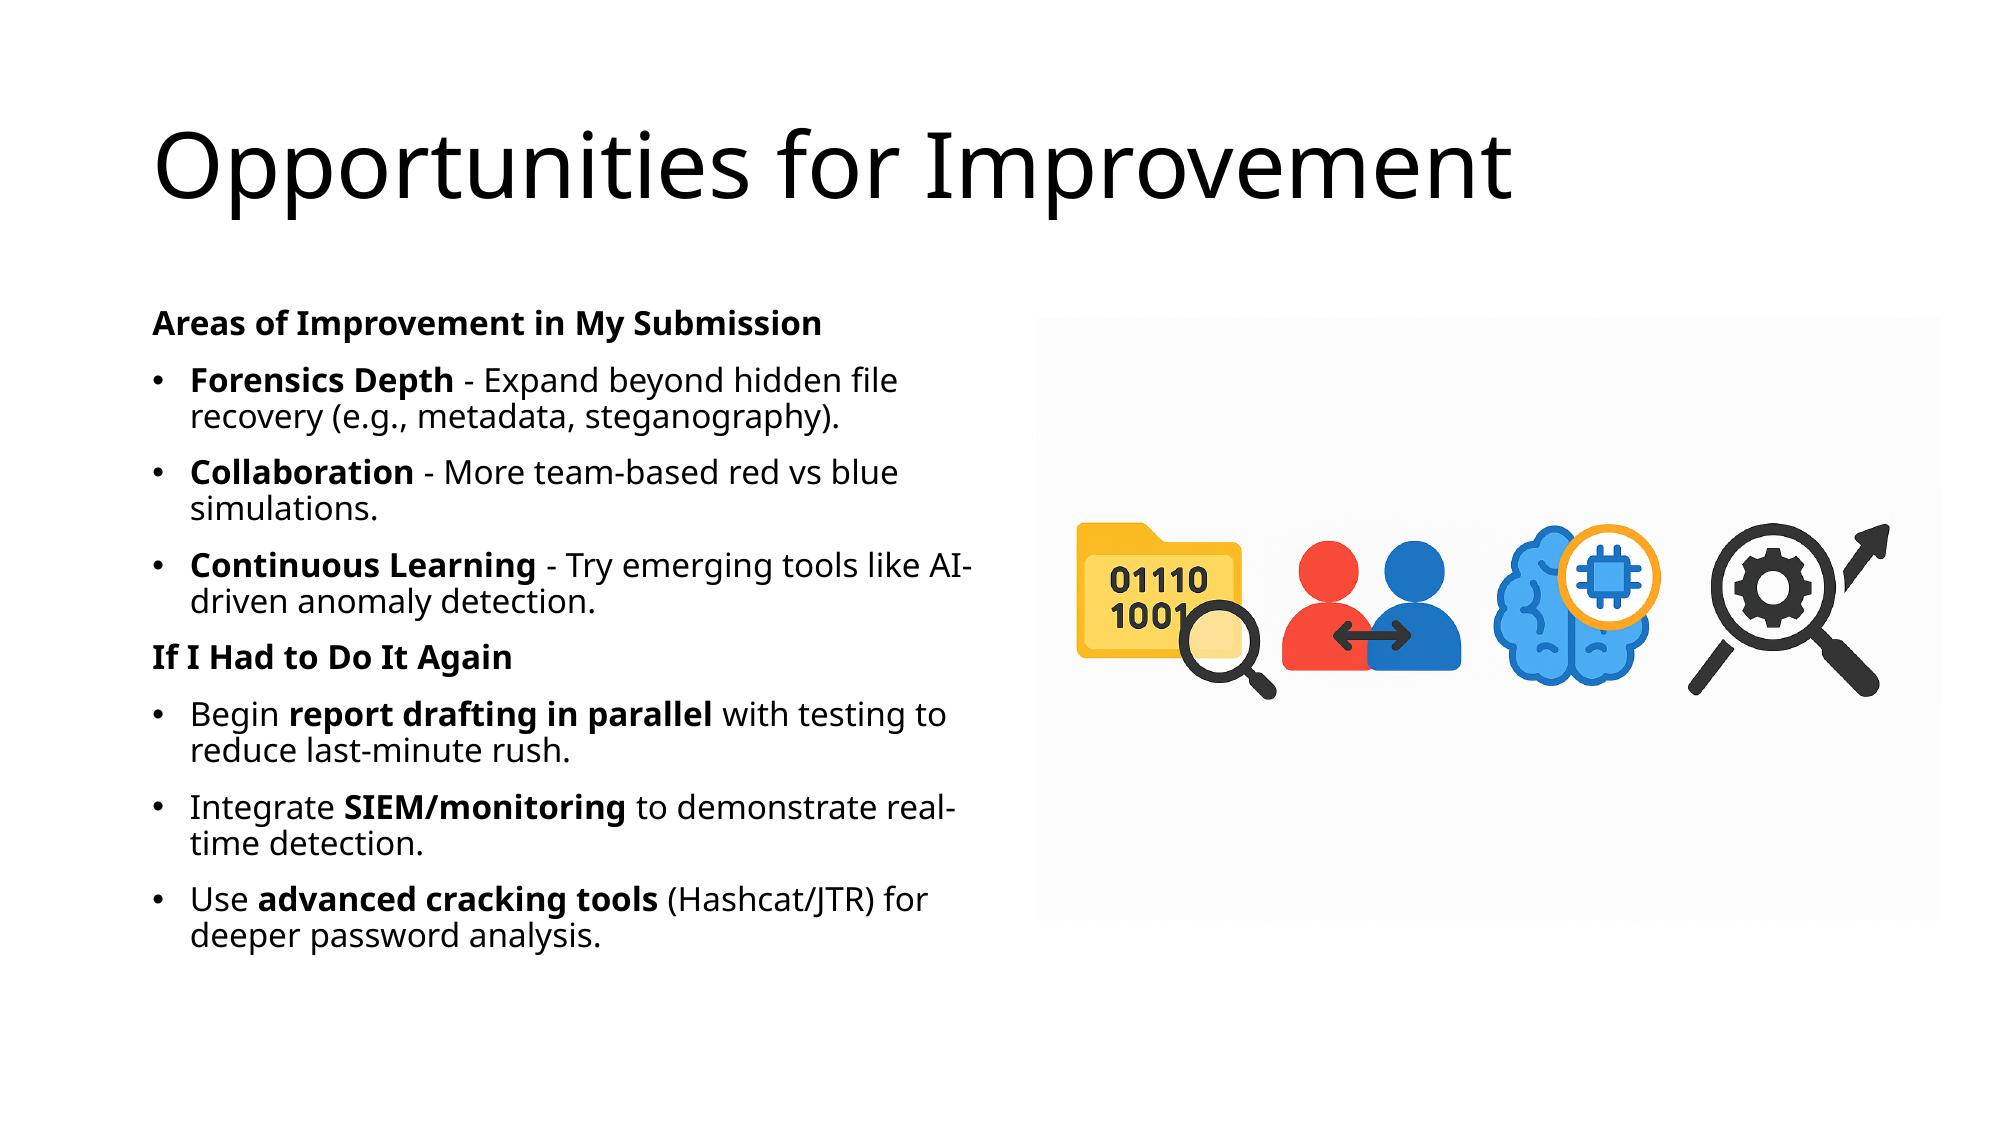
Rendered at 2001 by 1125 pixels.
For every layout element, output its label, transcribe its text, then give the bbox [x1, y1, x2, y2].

picture [1035, 317, 1941, 921]
title Opportunities for Improvement [137, 59, 1863, 278]
list Areas of Improvement in My Submission Forensics Depth - Expand beyond hidden file recovery (e.g., metadata, steganography). Collaboration - More team-based red vs blue simulations. Continuous Learning - Try emerging tools like AI-driven anomaly detection. If I Had to Do It Again Begin report drafting in parallel with testing to reduce last-minute rush. Integrate SIEM/monitoring to demonstrate real-time detection. Use advanced cracking tools (Hashcat/JTR) for deeper password analysis. [137, 299, 1036, 1014]
